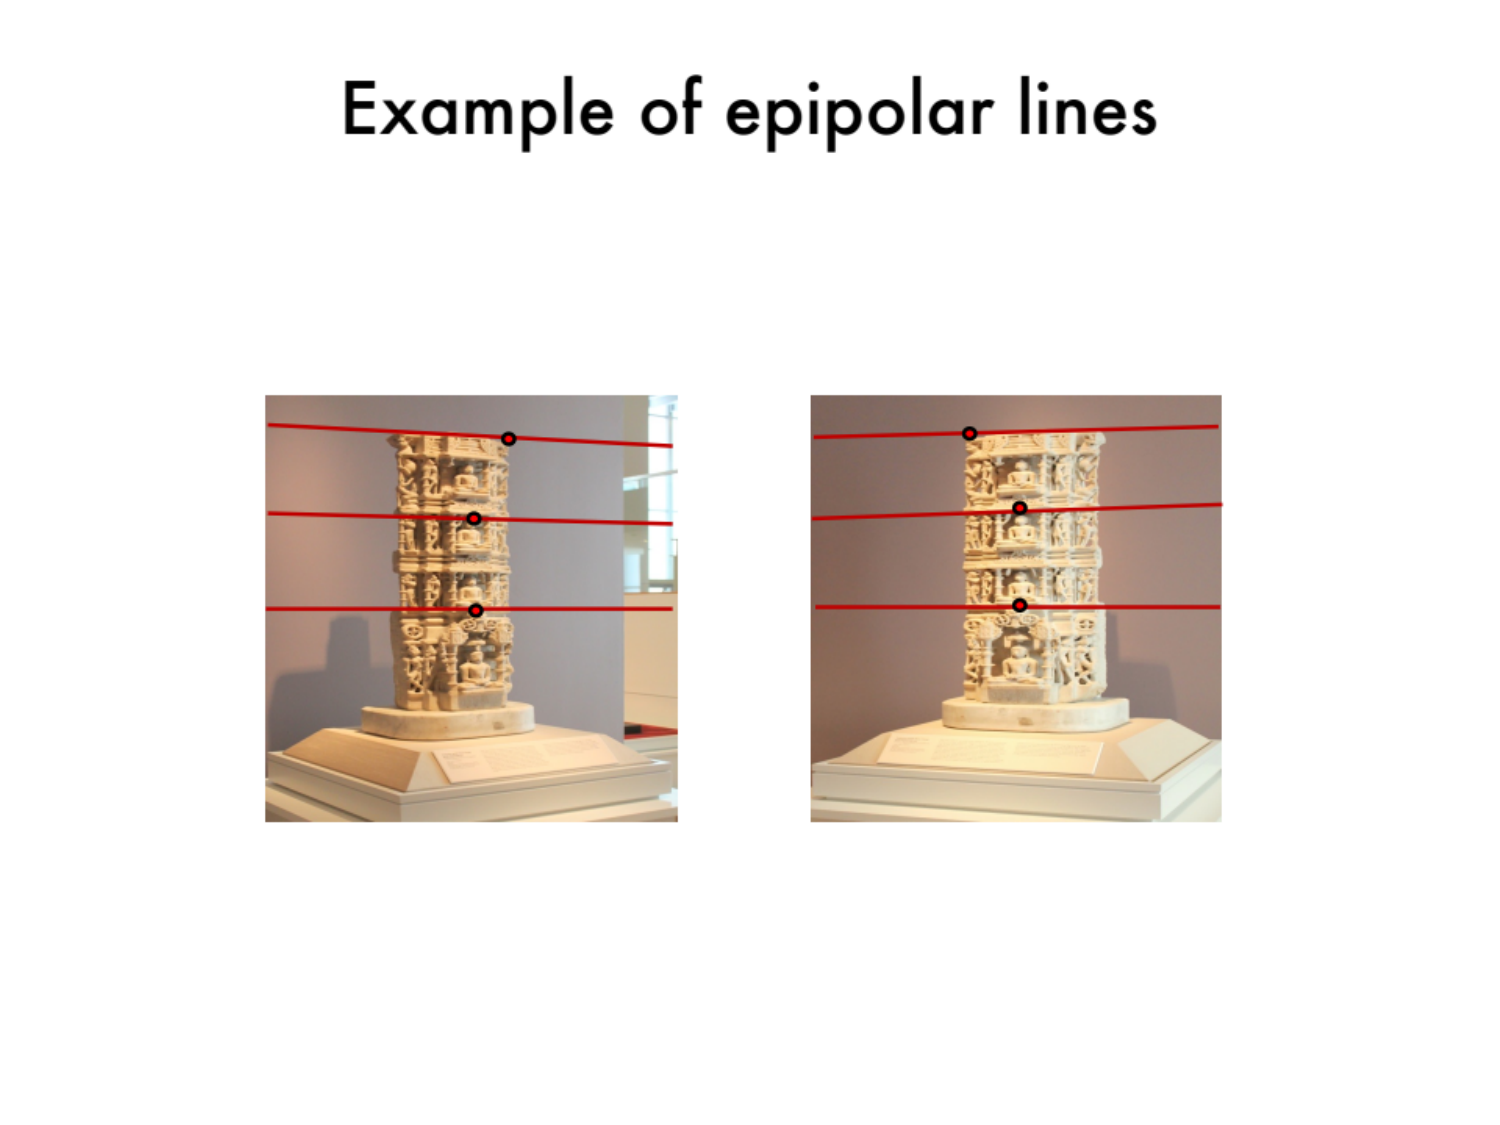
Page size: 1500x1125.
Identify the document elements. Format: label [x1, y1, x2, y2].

picture [41, 31, 1458, 1094]
